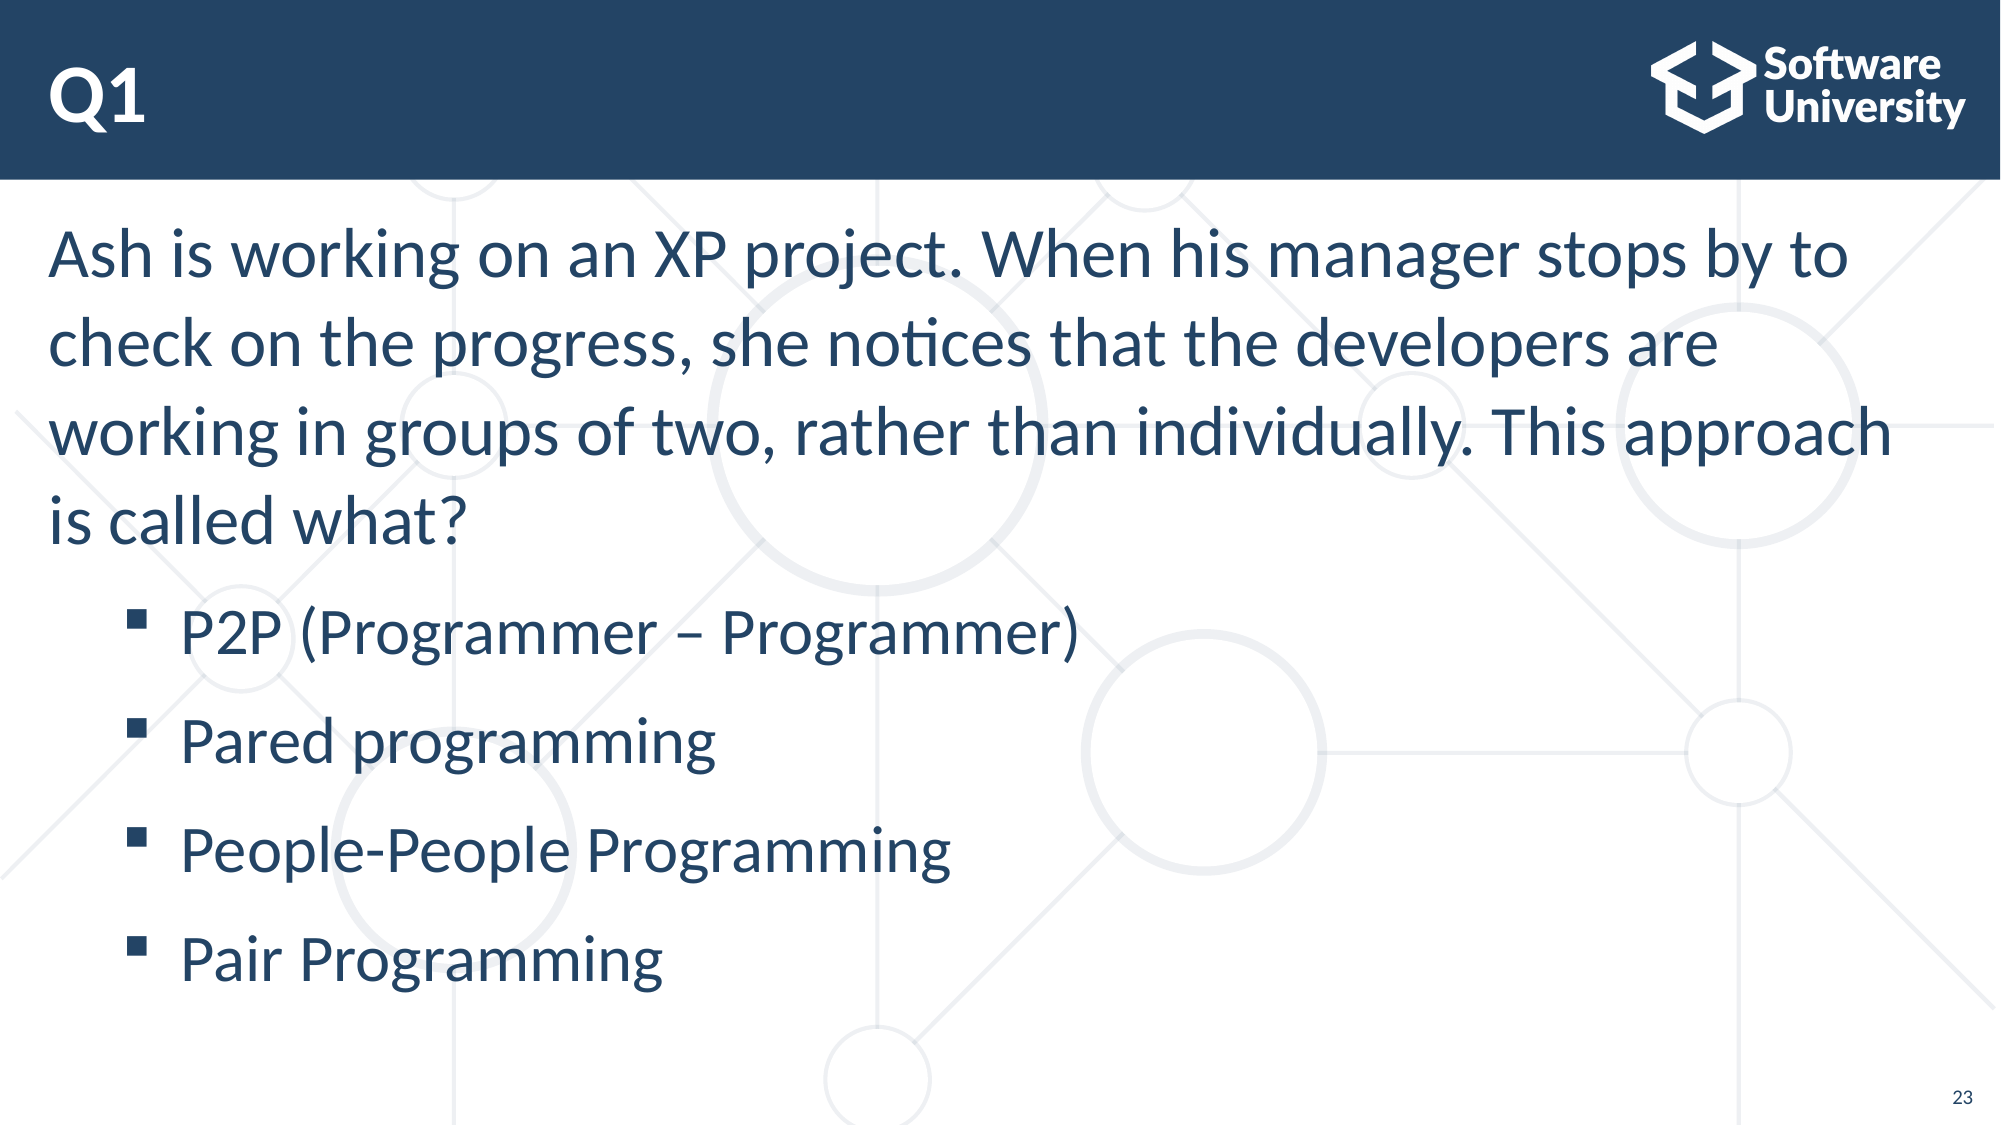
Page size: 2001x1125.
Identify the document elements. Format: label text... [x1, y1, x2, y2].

list Ash is working on an XP project. When his manager stops by to check on the progress, she notices that the developers are working in groups of two, rather than individually. This approach is called what? P2P (Programmer – Programmer) Pared programming People-People Programming Pair Programming [31, 196, 1970, 1104]
slide_number 23 [1927, 1067, 1989, 1117]
title Q1 [31, 16, 1625, 162]
picture [1651, 41, 1966, 134]
